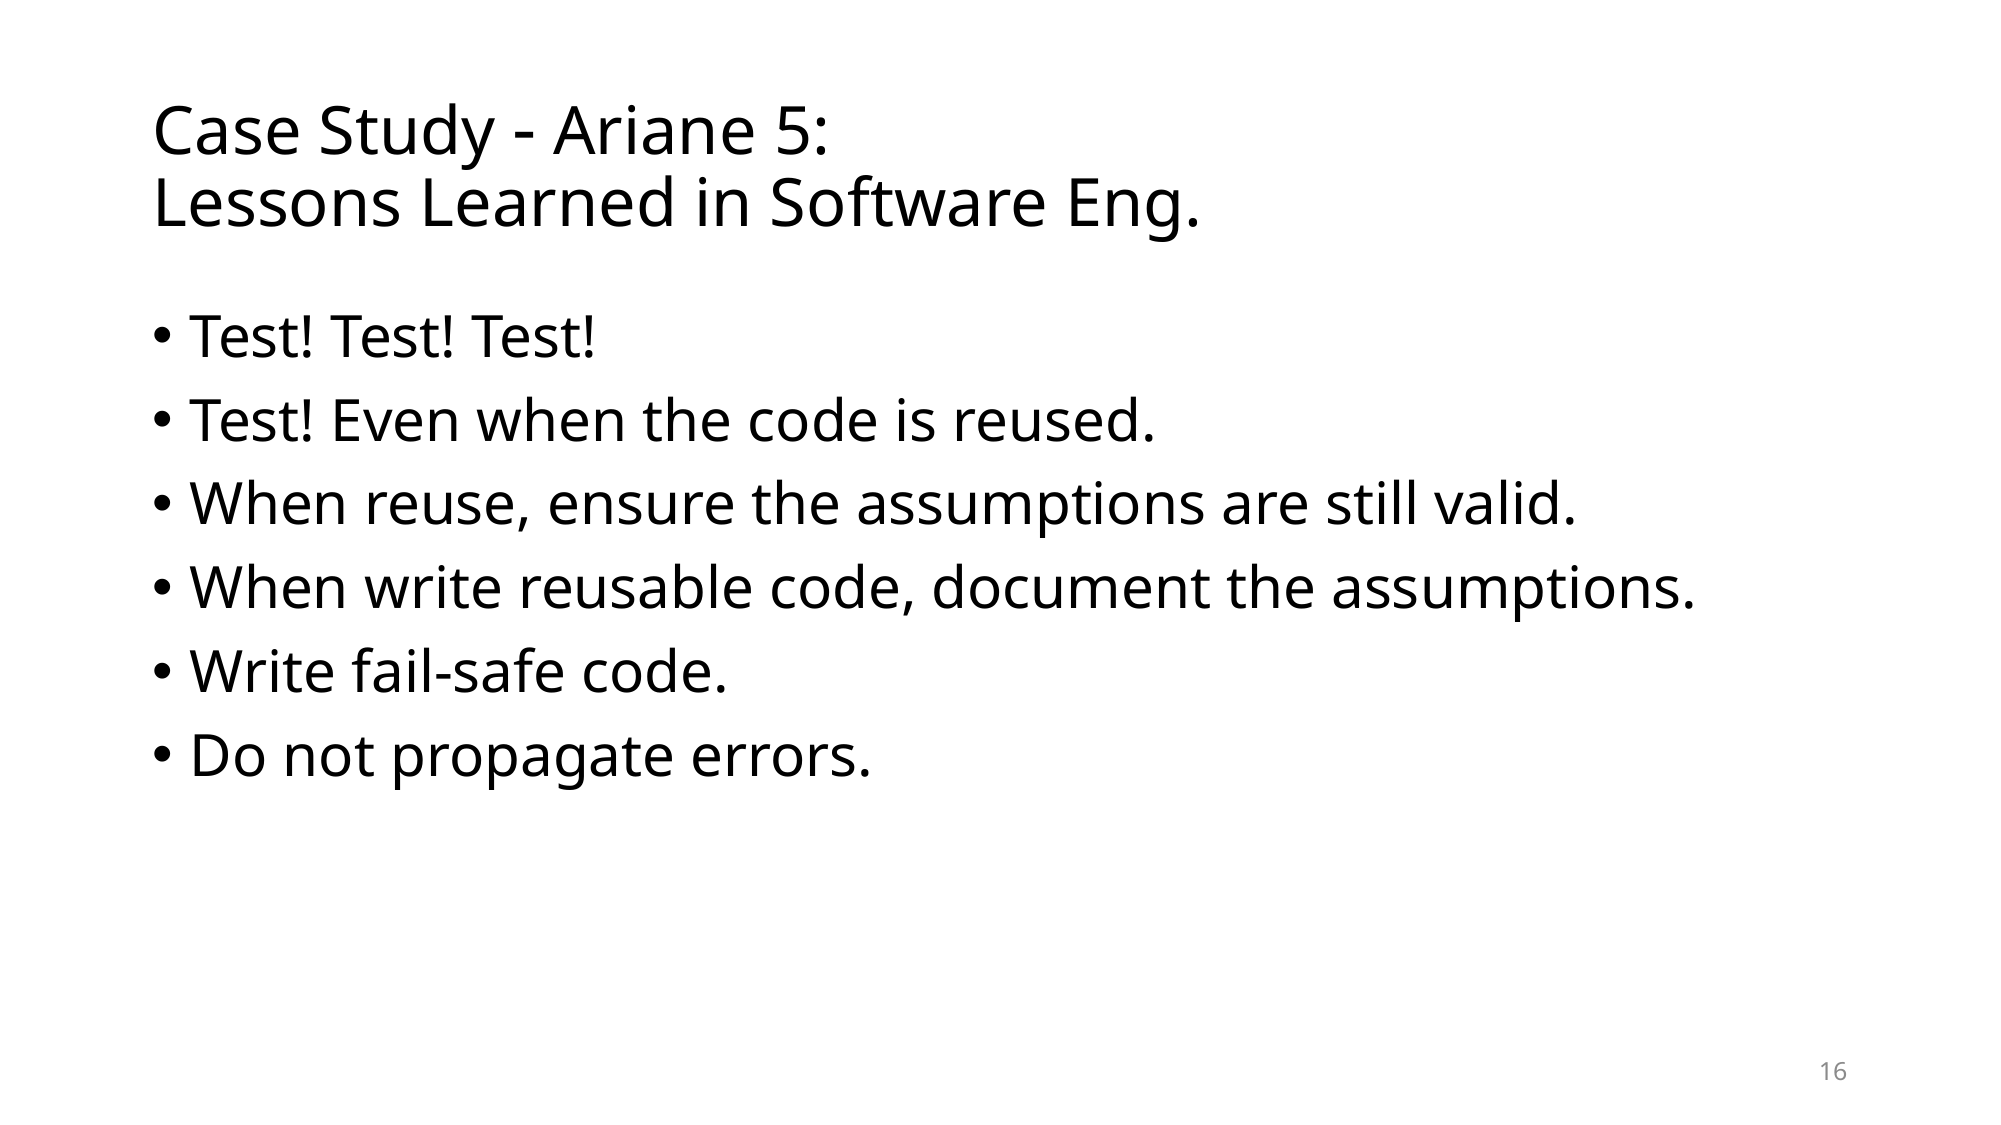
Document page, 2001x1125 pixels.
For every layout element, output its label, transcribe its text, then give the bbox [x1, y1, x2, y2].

title Case Study  Ariane 5: Lessons Learned in Software Eng. [137, 59, 1863, 278]
slide_number 16 [1412, 1042, 1863, 1103]
list Test! Test! Test! Test! Even when the code is reused. When reuse, ensure the assumptions are still valid. When write reusable code, document the assumptions. Write fail-safe code. Do not propagate errors. [137, 299, 1863, 1014]
